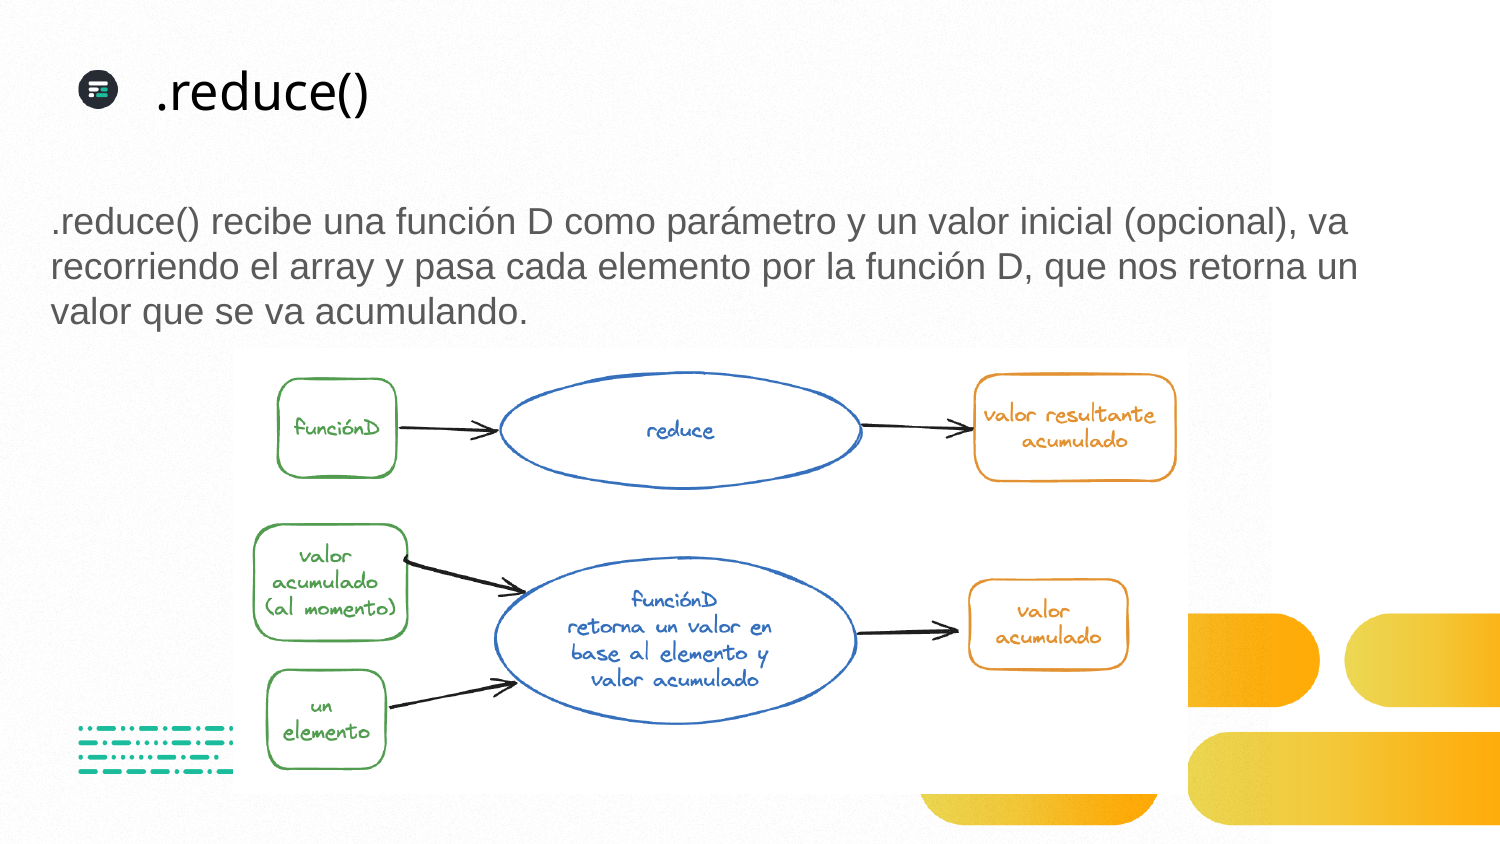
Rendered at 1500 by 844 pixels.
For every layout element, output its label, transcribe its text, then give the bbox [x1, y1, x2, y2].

text_box .reduce() recibe una función D como parámetro y un valor inicial (opcional), va recorriendo el array y pasa cada elemento por la función D, que nos retorna un valor que se va acumulando. [35, 181, 1465, 347]
picture [0, 0, 1500, 844]
title .reduce() [140, 43, 1281, 181]
